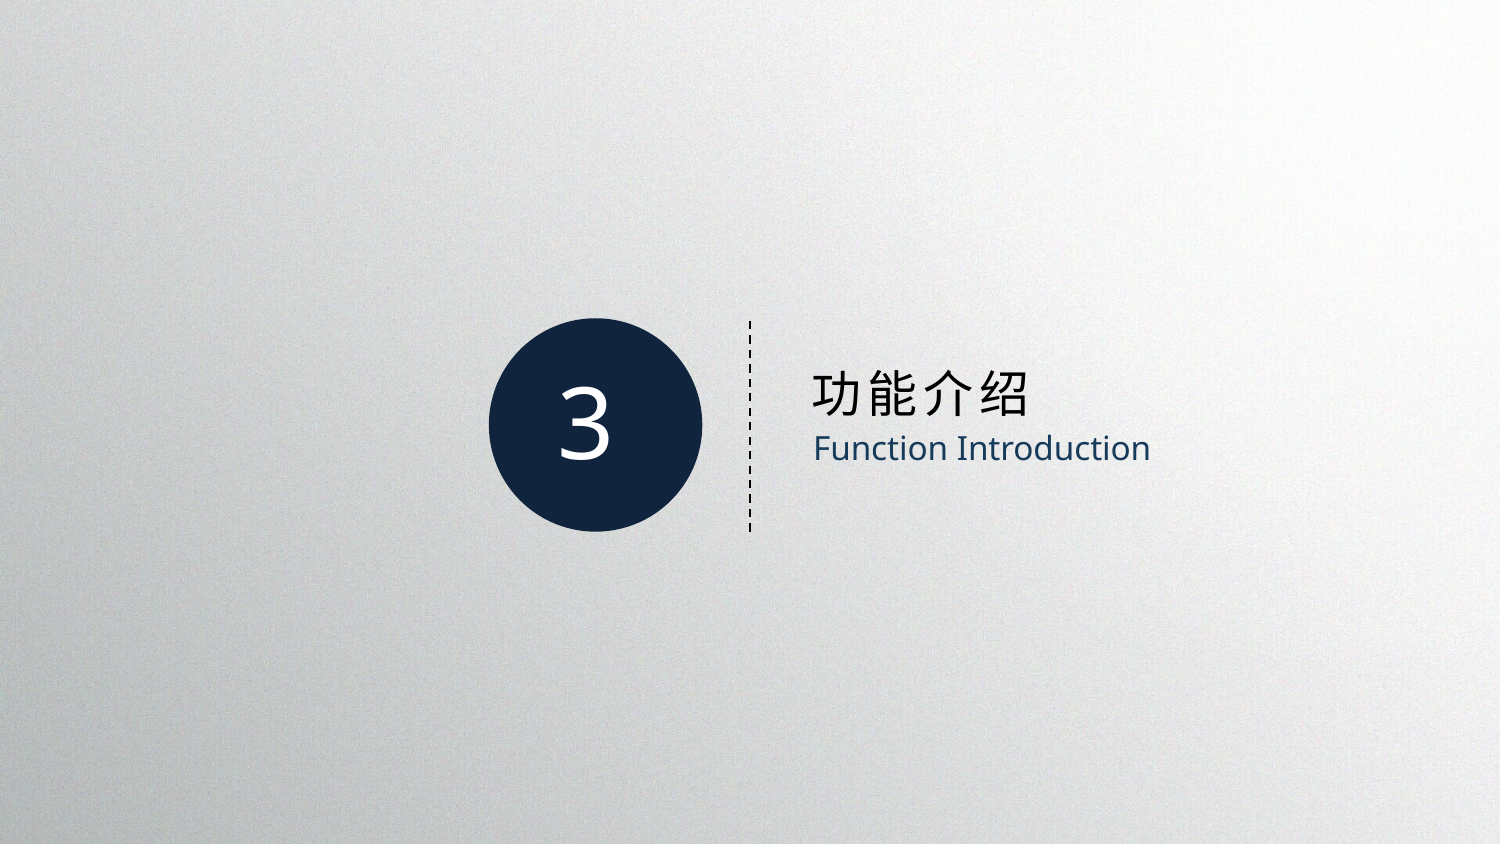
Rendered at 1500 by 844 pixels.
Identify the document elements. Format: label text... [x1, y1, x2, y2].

picture [0, 0, 1500, 844]
text_box 功能介绍 [796, 354, 1045, 430]
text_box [488, 317, 703, 532]
text_box Function Introduction [798, 419, 1176, 475]
